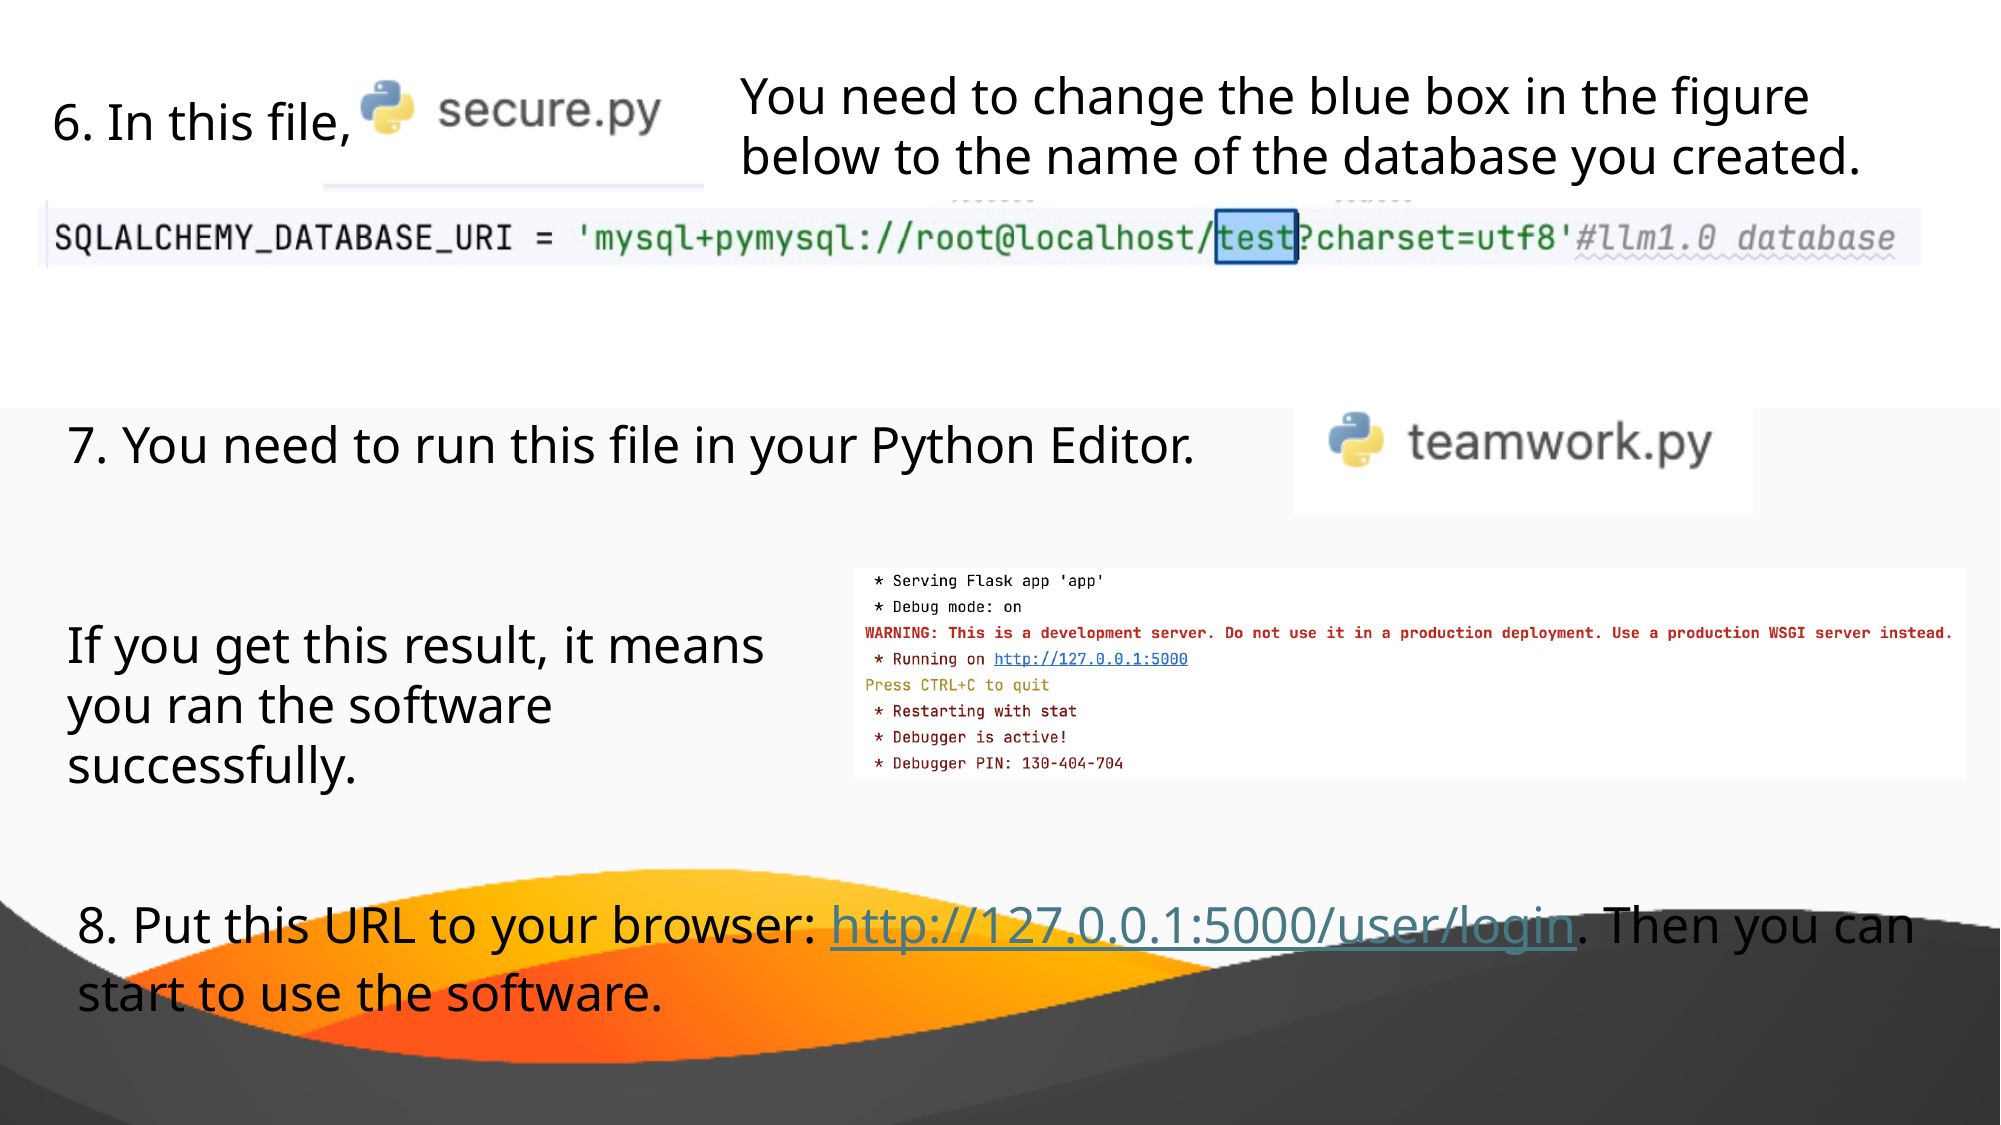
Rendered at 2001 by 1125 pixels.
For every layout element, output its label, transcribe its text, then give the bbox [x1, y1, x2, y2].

text_box 6. In this file, [38, 82, 323, 158]
picture [323, 50, 705, 192]
text_box You need to change the blue box in the figure below to the name of the database you created. [725, 56, 1951, 192]
picture [0, 372, 2000, 1125]
picture [38, 200, 1922, 269]
